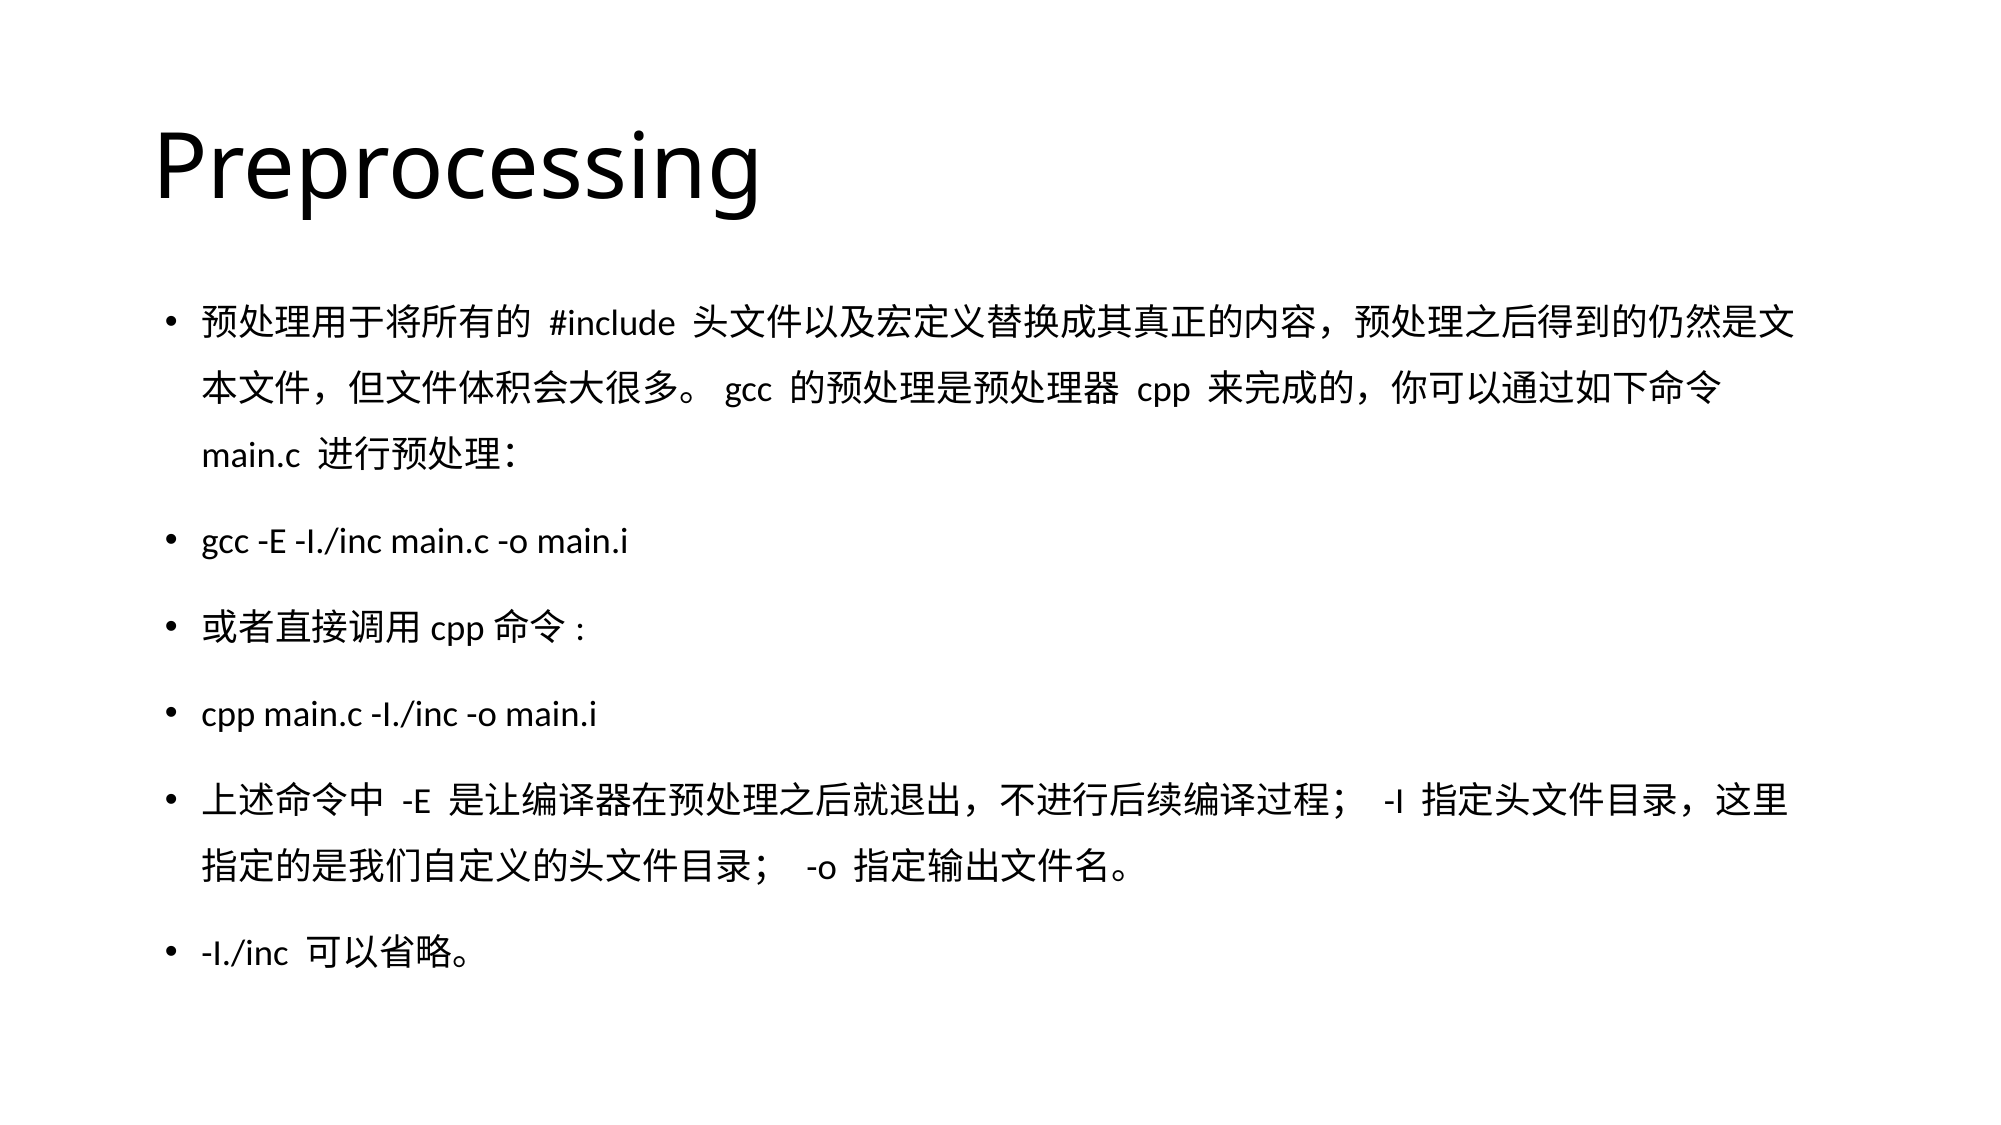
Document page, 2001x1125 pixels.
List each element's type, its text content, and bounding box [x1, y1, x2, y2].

list 预处理用于将所有的 #include 头文件以及宏定义替换成其真正的内容，预处理之后得到的仍然是文本文件，但文件体积会大很多。gcc 的预处理是预处理器 cpp 来完成的，你可以通过如下命令 main.c 进行预处理： gcc -E -I./inc main.c -o main.i 或者直接调用cpp命令: cpp main.c -I./inc -o main.i 上述命令中 -E 是让编译器在预处理之后就退出，不进行后续编译过程； -I 指定头文件目录，这里指定的是我们自定义的头文件目录； -o 指定输出文件名。 -I./inc 可以省略。 [149, 269, 1833, 985]
title Preprocessing [137, 59, 1863, 278]
